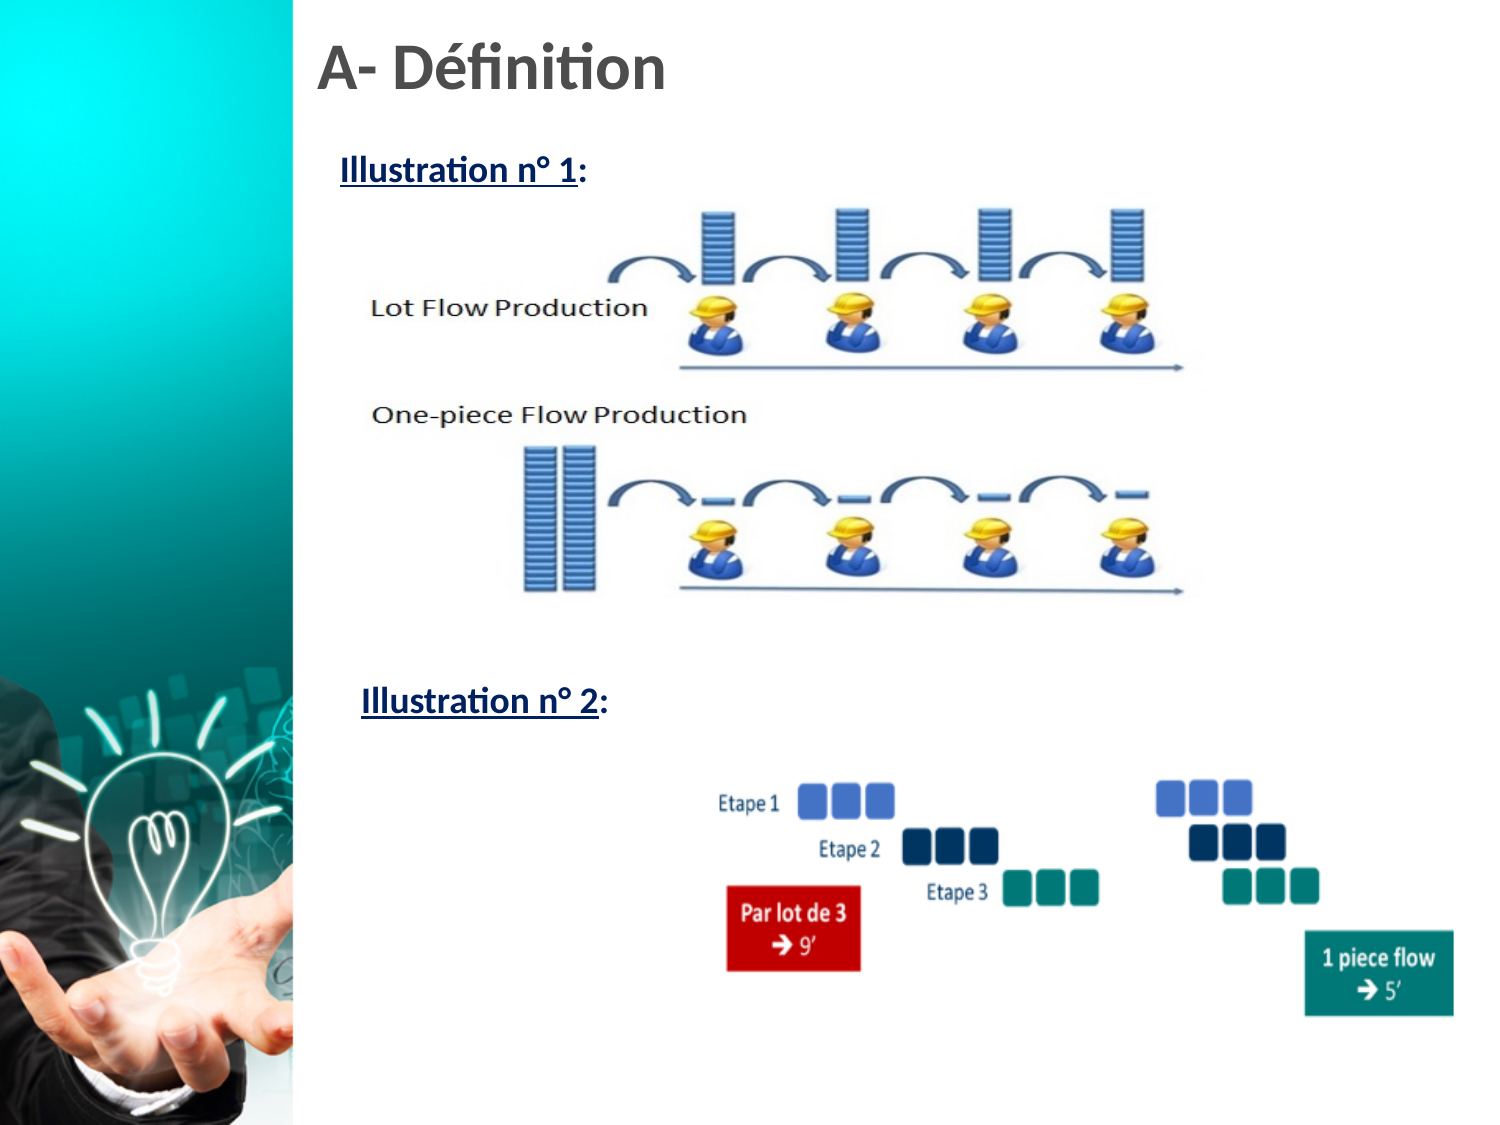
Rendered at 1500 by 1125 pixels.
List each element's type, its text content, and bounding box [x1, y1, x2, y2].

text_box Illustration n° 1: [324, 137, 622, 198]
text_box Illustration n° 2: [346, 668, 638, 729]
picture [0, 0, 1500, 1125]
title A- Définition [302, 4, 1440, 122]
